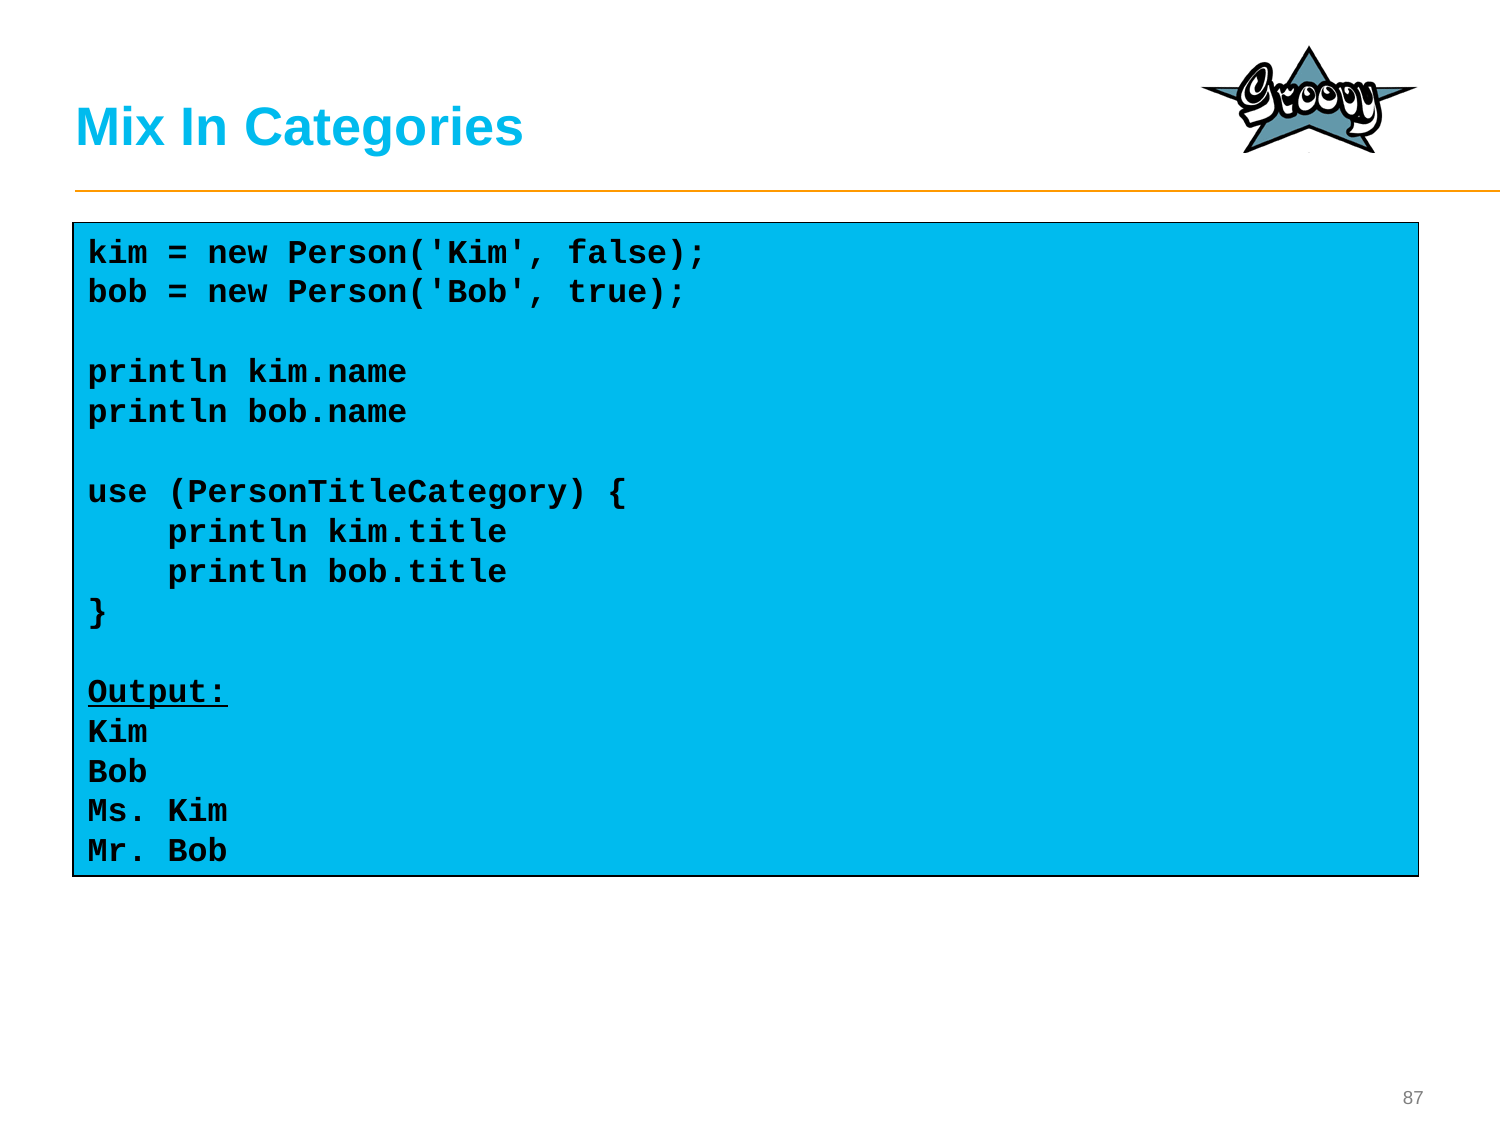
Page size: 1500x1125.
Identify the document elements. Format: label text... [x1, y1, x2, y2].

text_box kim = new Person('Kim', false); bob = new Person('Bob', true); println kim.name println bob.name use (PersonTitleCategory) { println kim.title println bob.title } Output: Kim Bob Ms. Kim Mr. Bob [72, 222, 1419, 876]
title Mix In Categories [75, 27, 1422, 157]
